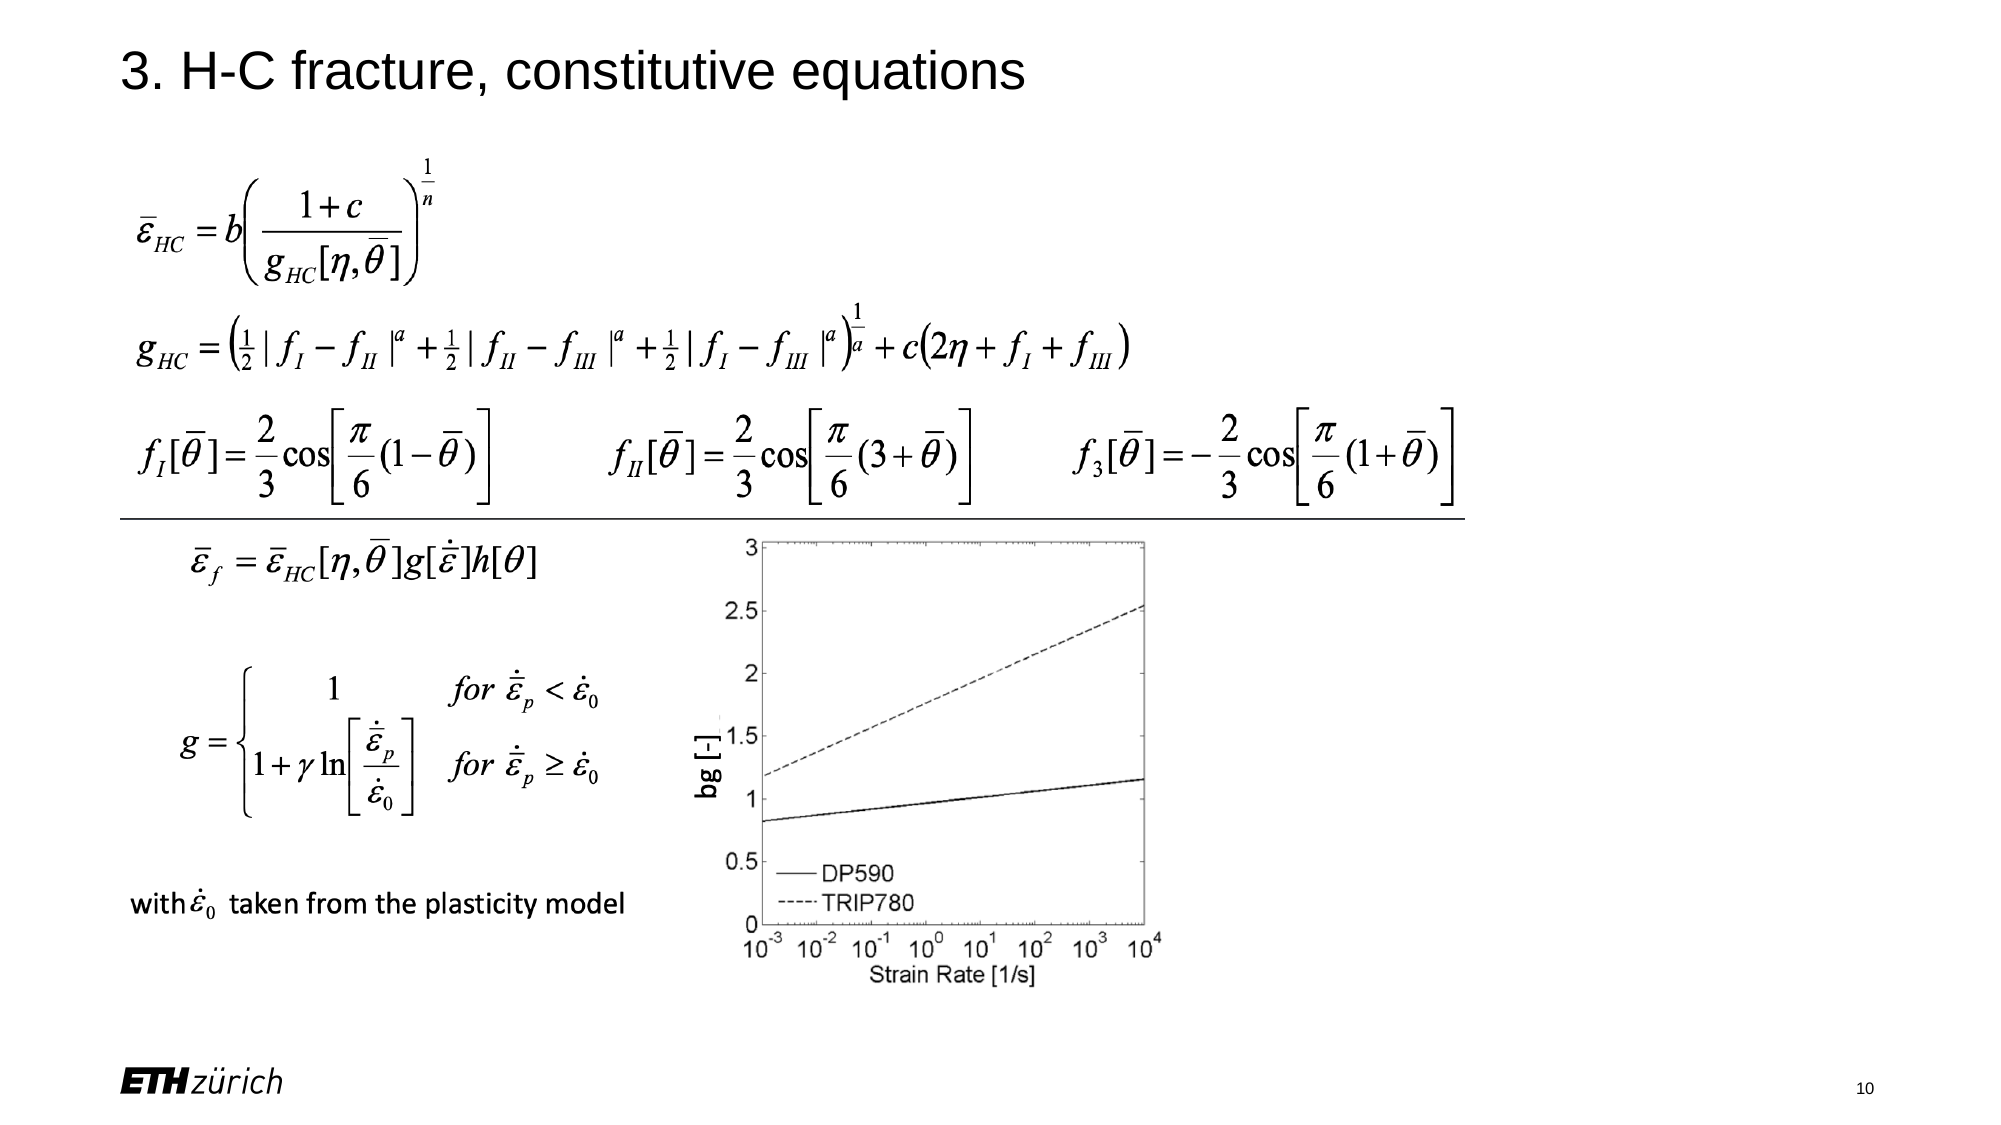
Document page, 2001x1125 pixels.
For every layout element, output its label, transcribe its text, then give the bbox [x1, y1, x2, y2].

slide_number 10 [1827, 1069, 1880, 1106]
picture [119, 140, 1466, 521]
title 3. H-C fracture, constitutive equations [120, 42, 1880, 191]
picture [119, 530, 1172, 1000]
picture [120, 1067, 282, 1094]
